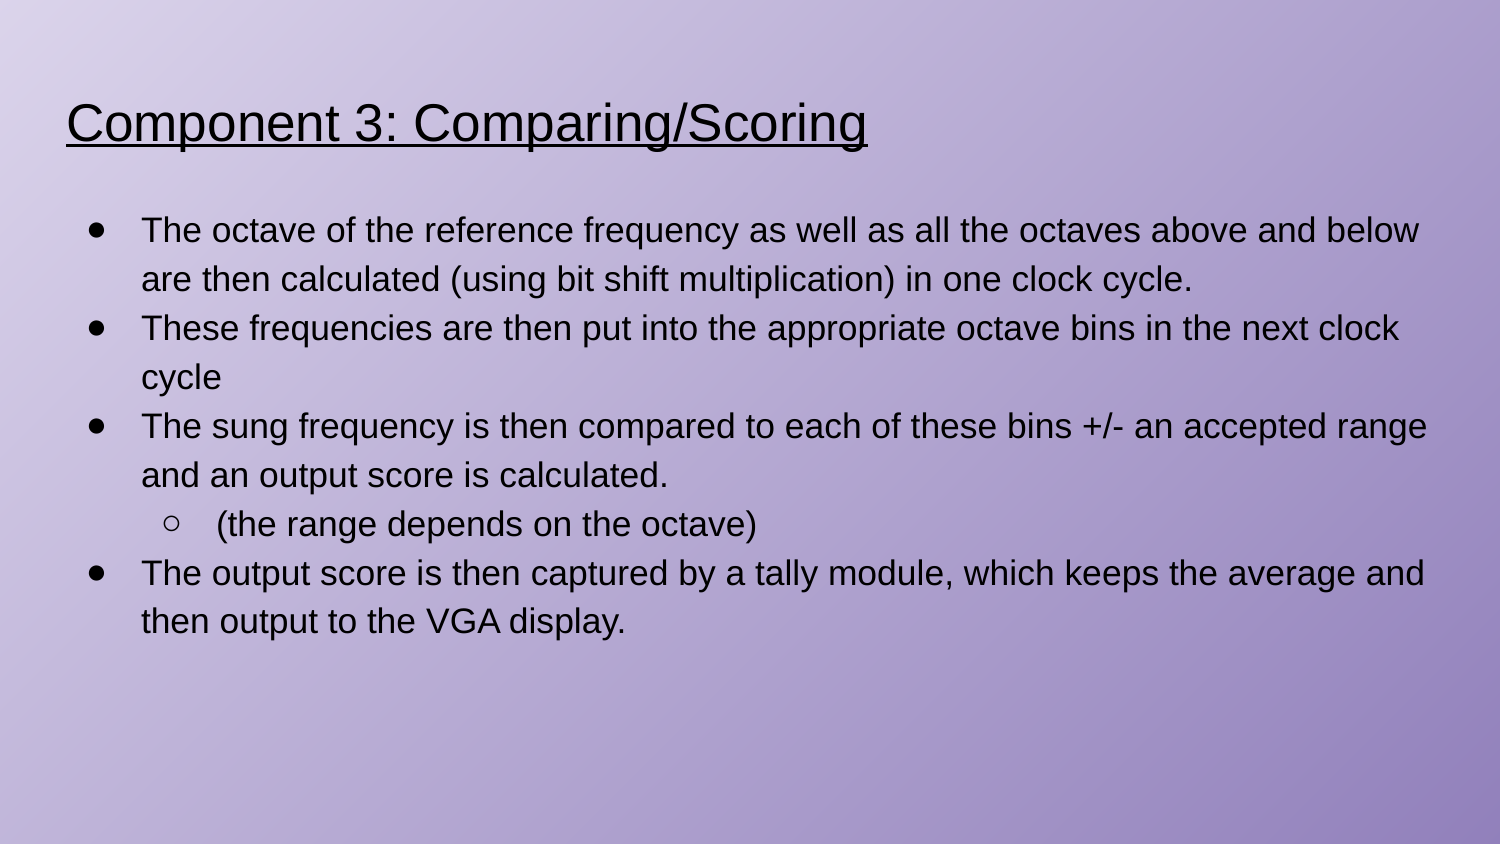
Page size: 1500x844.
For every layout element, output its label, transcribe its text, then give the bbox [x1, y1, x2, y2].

title Component 3: Comparing/Scoring [51, 72, 1449, 167]
list The octave of the reference frequency as well as all the octaves above and below are then calculated (using bit shift multiplication) in one clock cycle. These frequencies are then put into the appropriate octave bins in the next clock cycle The sung frequency is then compared to each of these bins +/- an accepted range and an output score is calculated. (the range depends on the octave) The output score is then captured by a tally module, which keeps the average and then output to the VGA display. [51, 185, 1449, 659]
